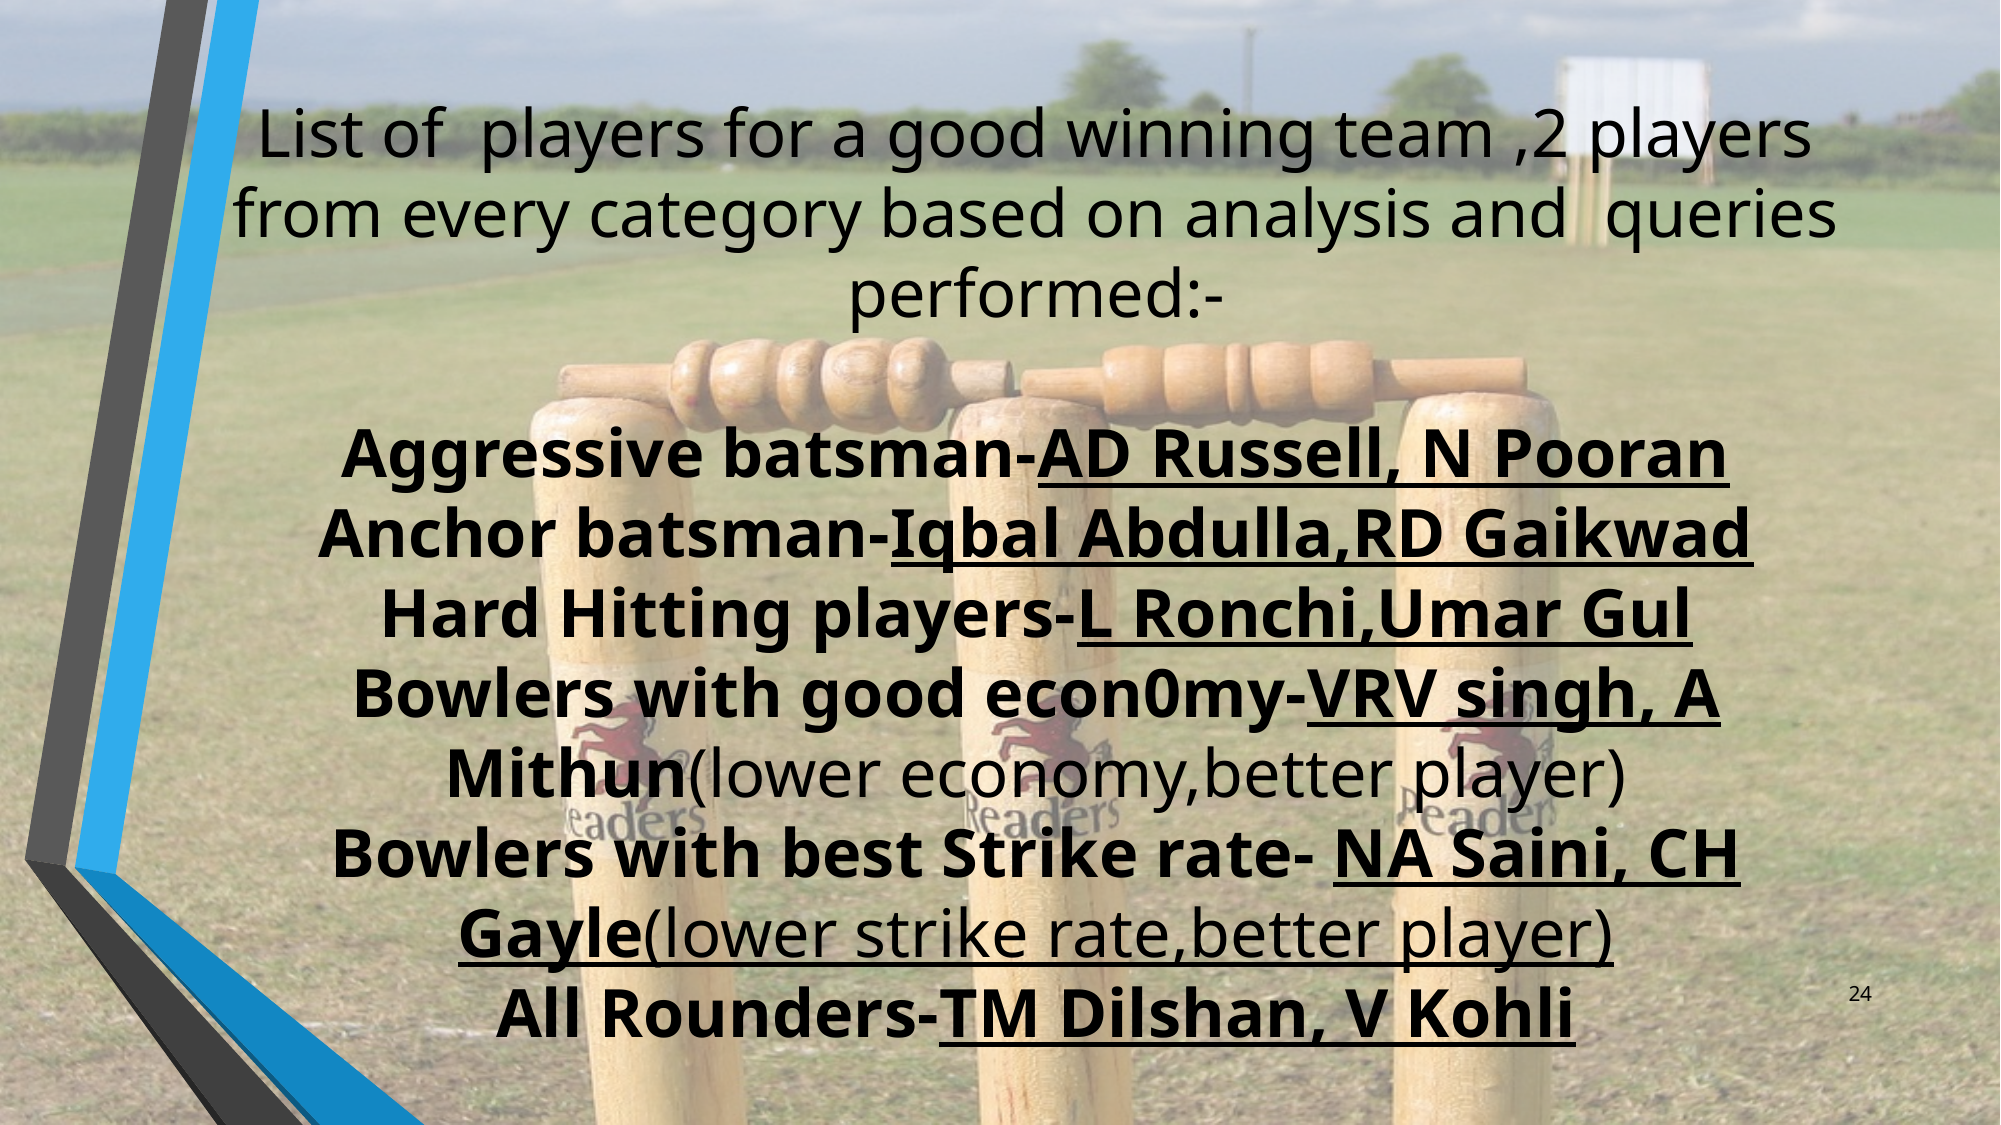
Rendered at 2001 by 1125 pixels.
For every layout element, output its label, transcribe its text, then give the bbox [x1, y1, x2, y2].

title List of players for a good winning team ,2 players from every category based on analysis and queries performed:- Aggressive batsman-AD Russell, N Pooran Anchor batsman-Iqbal Abdulla,RD Gaikwad Hard Hitting players-L Ronchi,Umar Gul Bowlers with good econ0my-VRV singh, A Mithun(lower economy,better player) Bowlers with best Strike rate- NA Saini, CH Gayle(lower strike rate,better player) All Rounders-TM Dilshan, V Kohli [91, 60, 1887, 1081]
slide_number 24 [1796, 965, 1887, 1025]
